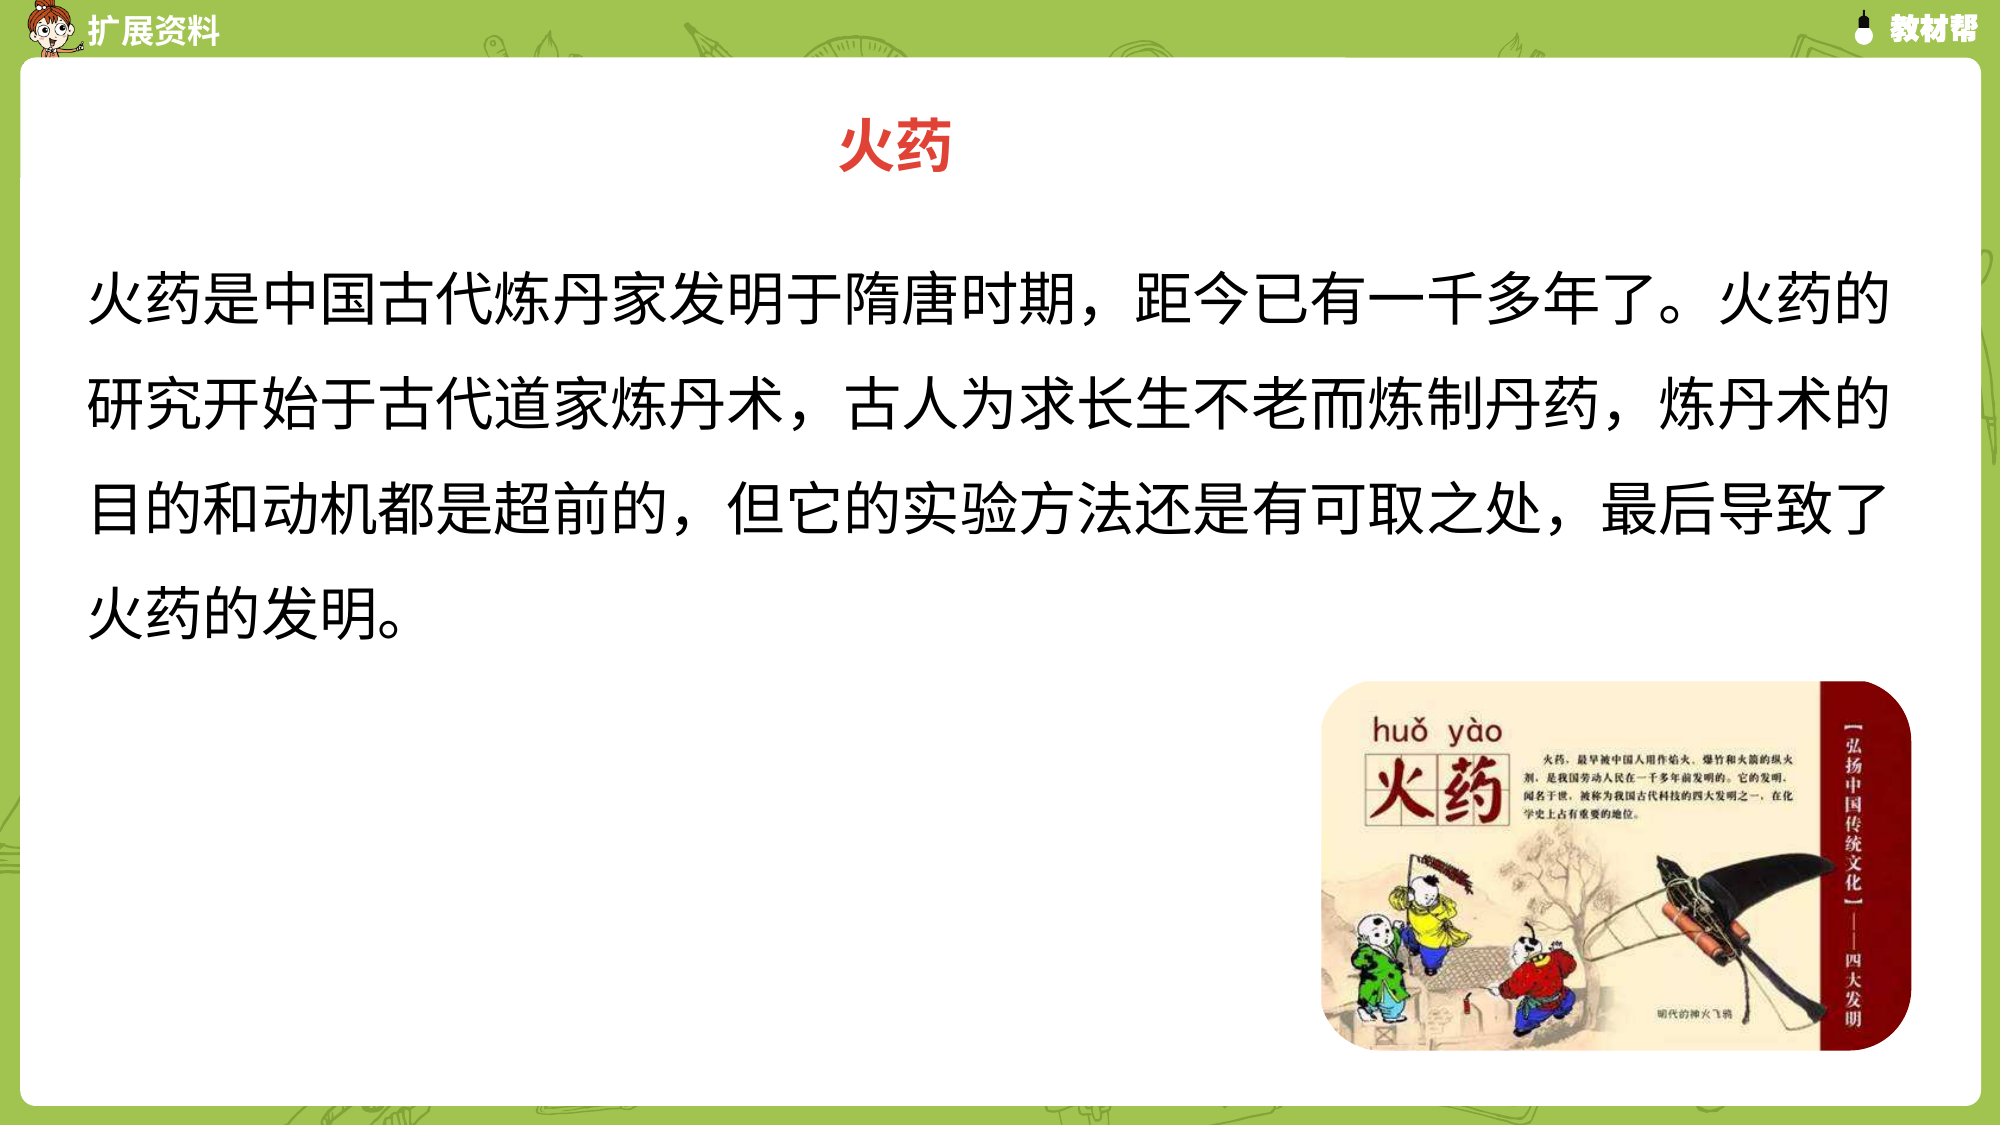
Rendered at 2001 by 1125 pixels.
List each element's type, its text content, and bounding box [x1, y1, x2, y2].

picture [1319, 679, 1912, 1051]
picture [23, 0, 84, 63]
text_box 火药 [822, 102, 1099, 187]
text_box 火药是中国古代炼丹家发明于隋唐时期，距今已有一千多年了。火药的研究开始于古代道家炼丹术，古人为求长生不老而炼制丹药，炼丹术的目的和动机都是超前的，但它的实验方法还是有可取之处，最后导致了火药的发明。 [71, 220, 1959, 655]
